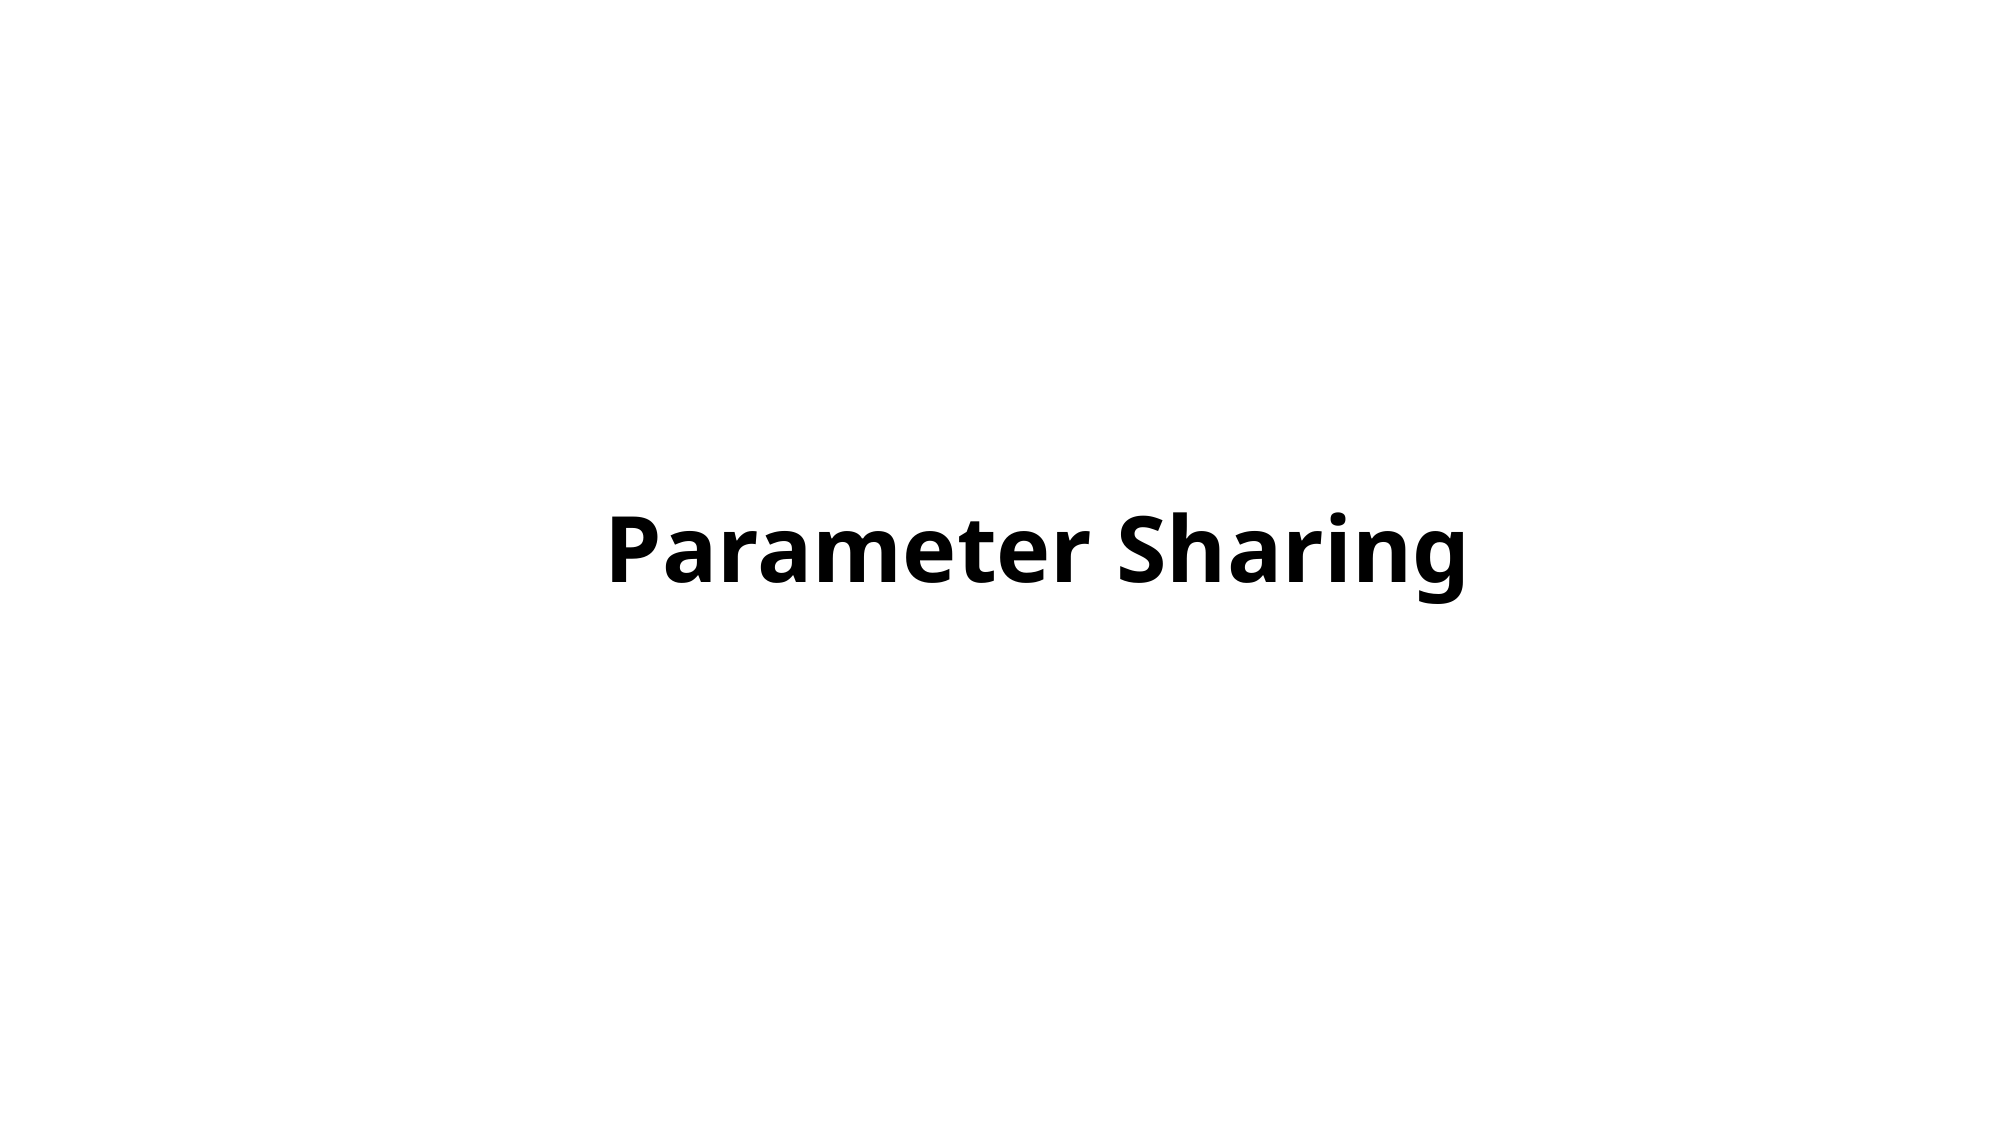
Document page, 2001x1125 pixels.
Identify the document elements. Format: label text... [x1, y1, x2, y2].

subtitle Parameter Sharing [243, 292, 1833, 624]
